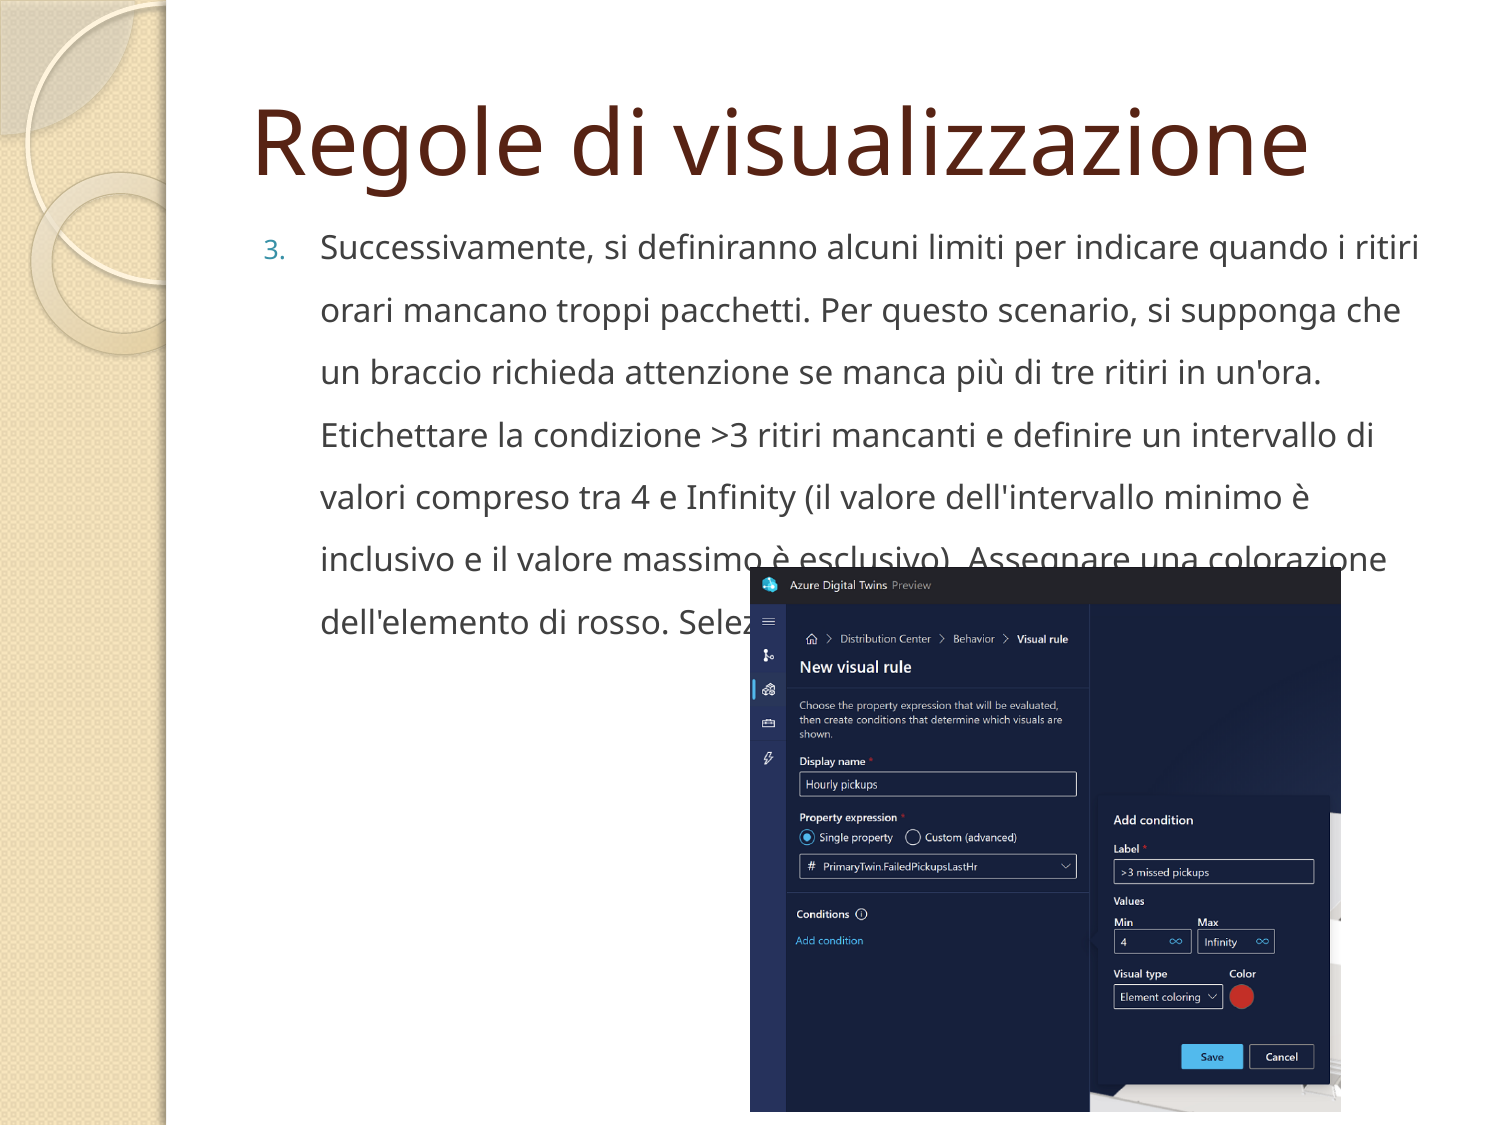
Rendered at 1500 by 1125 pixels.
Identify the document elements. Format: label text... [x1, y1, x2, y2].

list Successivamente, si definiranno alcuni limiti per indicare quando i ritiri orari mancano troppi pacchetti. Per questo scenario, si supponga che un braccio richieda attenzione se manca più di tre ritiri in un'ora. Etichettare la condizione >3 ritiri mancanti e definire un intervallo di valori compreso tra 4 e Infinity (il valore dell'intervallo minimo è inclusivo e il valore massimo è esclusivo). Assegnare una colorazione dell'elemento di rosso. Selezionare Salva. [235, 196, 1466, 984]
title Regole di visualizzazione [235, 45, 1466, 196]
picture [749, 567, 1341, 1112]
